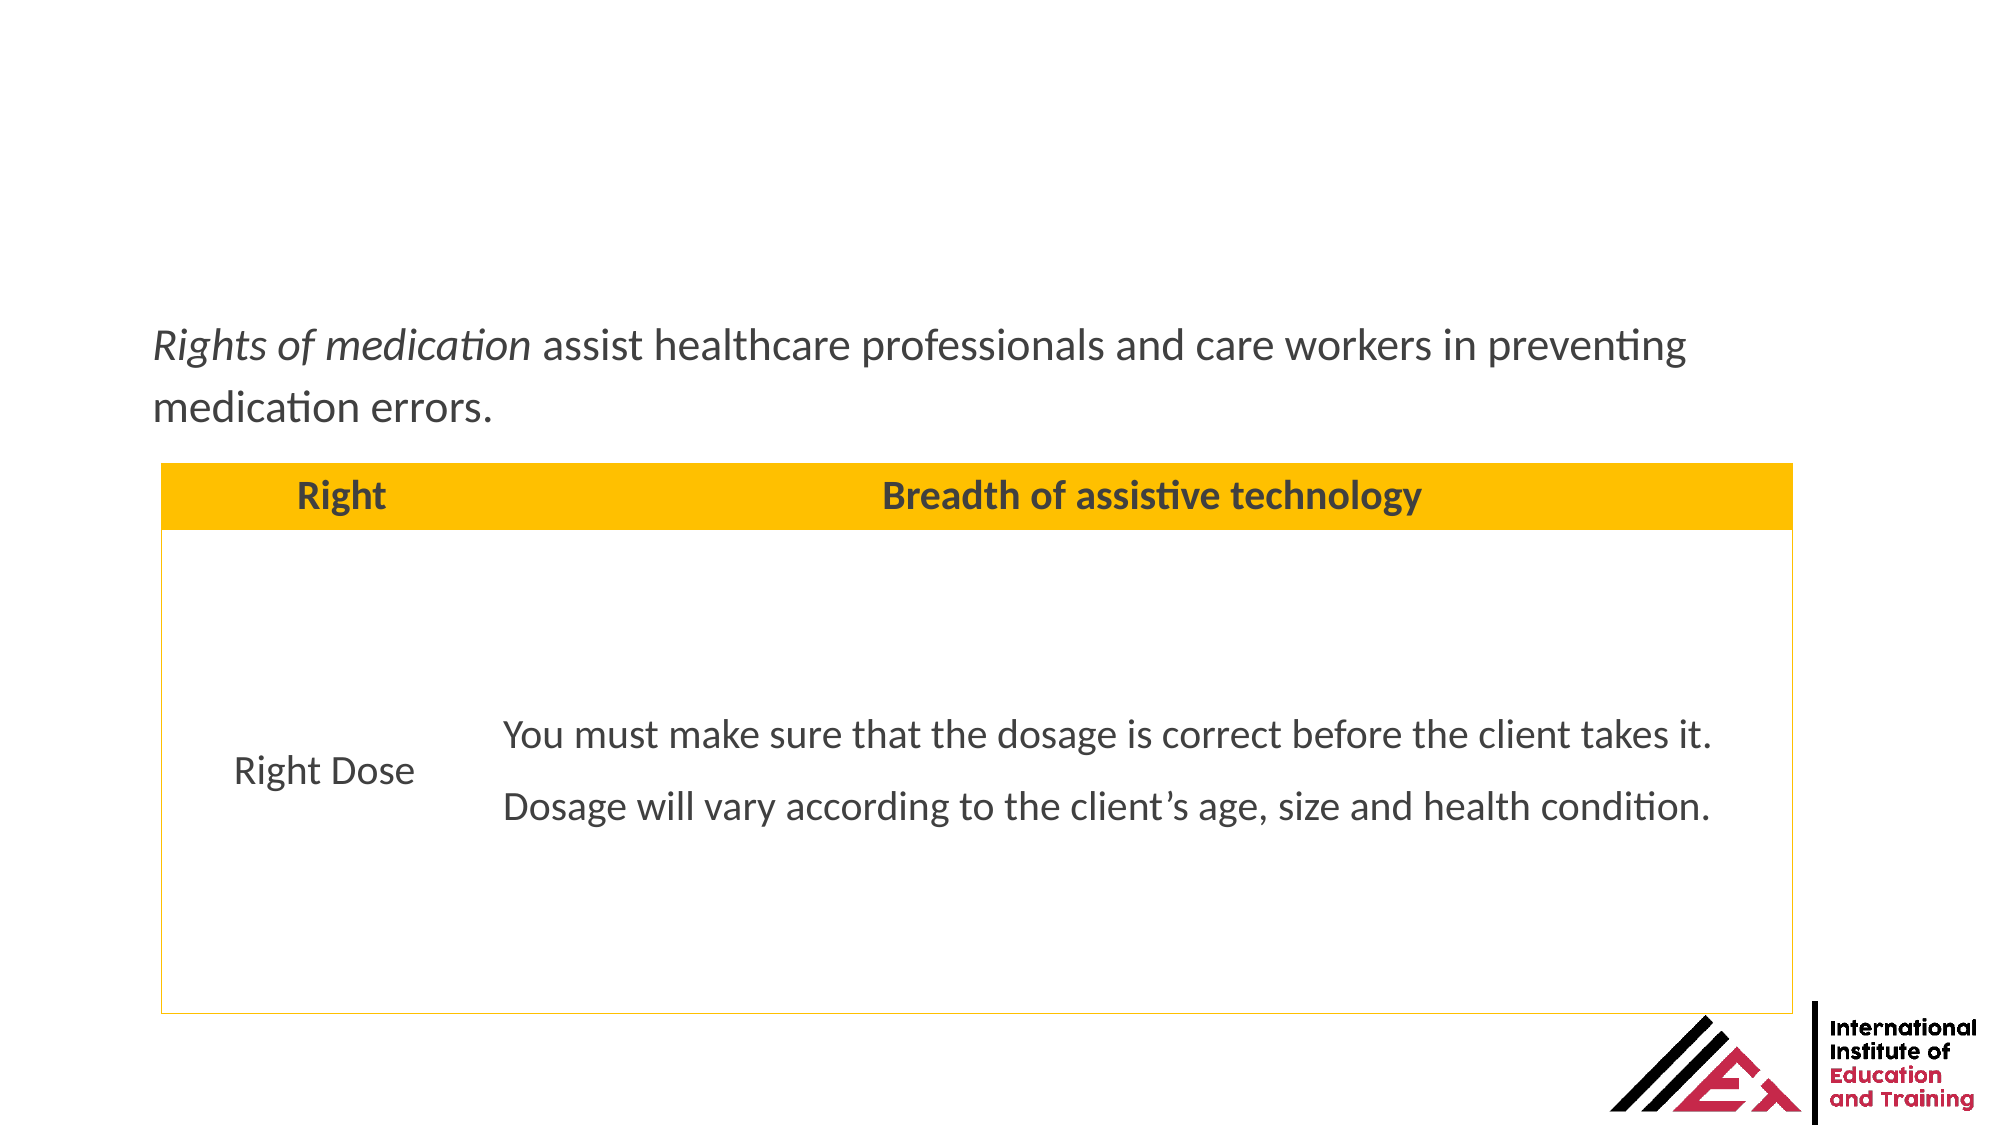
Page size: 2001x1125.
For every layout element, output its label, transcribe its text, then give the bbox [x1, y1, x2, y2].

table_header Breadth of assistive technology [488, 464, 1792, 529]
table_header Right [162, 464, 488, 529]
table_cell Right Dose [162, 530, 488, 1013]
table_cell You must make sure that the dosage is correct before the client takes it. Dosage will vary according to the client’s age, size and health condition. [488, 530, 1792, 1013]
list Rights of medication assist healthcare professionals and care workers in preventing medication errors. [137, 299, 1793, 1014]
picture [1609, 1001, 1976, 1125]
